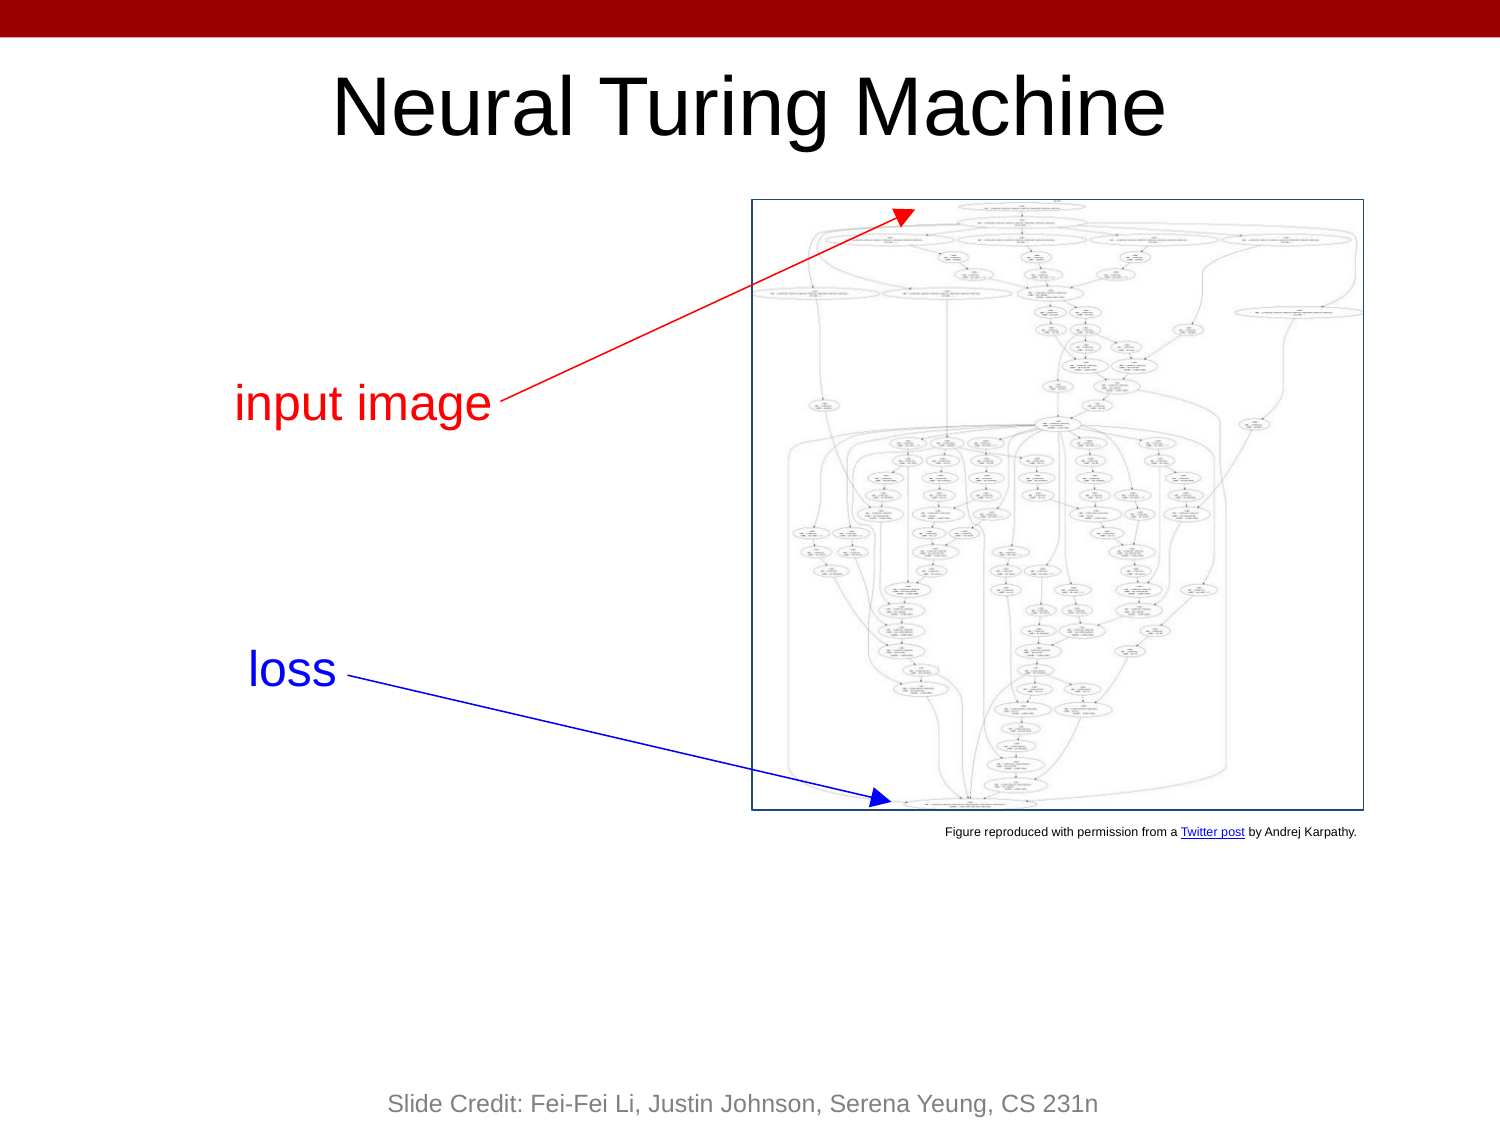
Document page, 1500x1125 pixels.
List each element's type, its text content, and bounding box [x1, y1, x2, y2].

picture [752, 199, 1363, 810]
text_box loss [233, 621, 624, 676]
text_box Slide Credit: Fei-Fei Li, Justin Johnson, Serena Yeung, CS 231n [299, 1049, 1188, 1125]
text_box input image [219, 355, 499, 409]
text_box Figure reproduced with permission from a Twitter post by Andrej Karpathy. [930, 809, 1382, 874]
title Neural Turing Machine [50, 36, 1450, 163]
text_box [347, 674, 892, 803]
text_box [500, 209, 916, 402]
